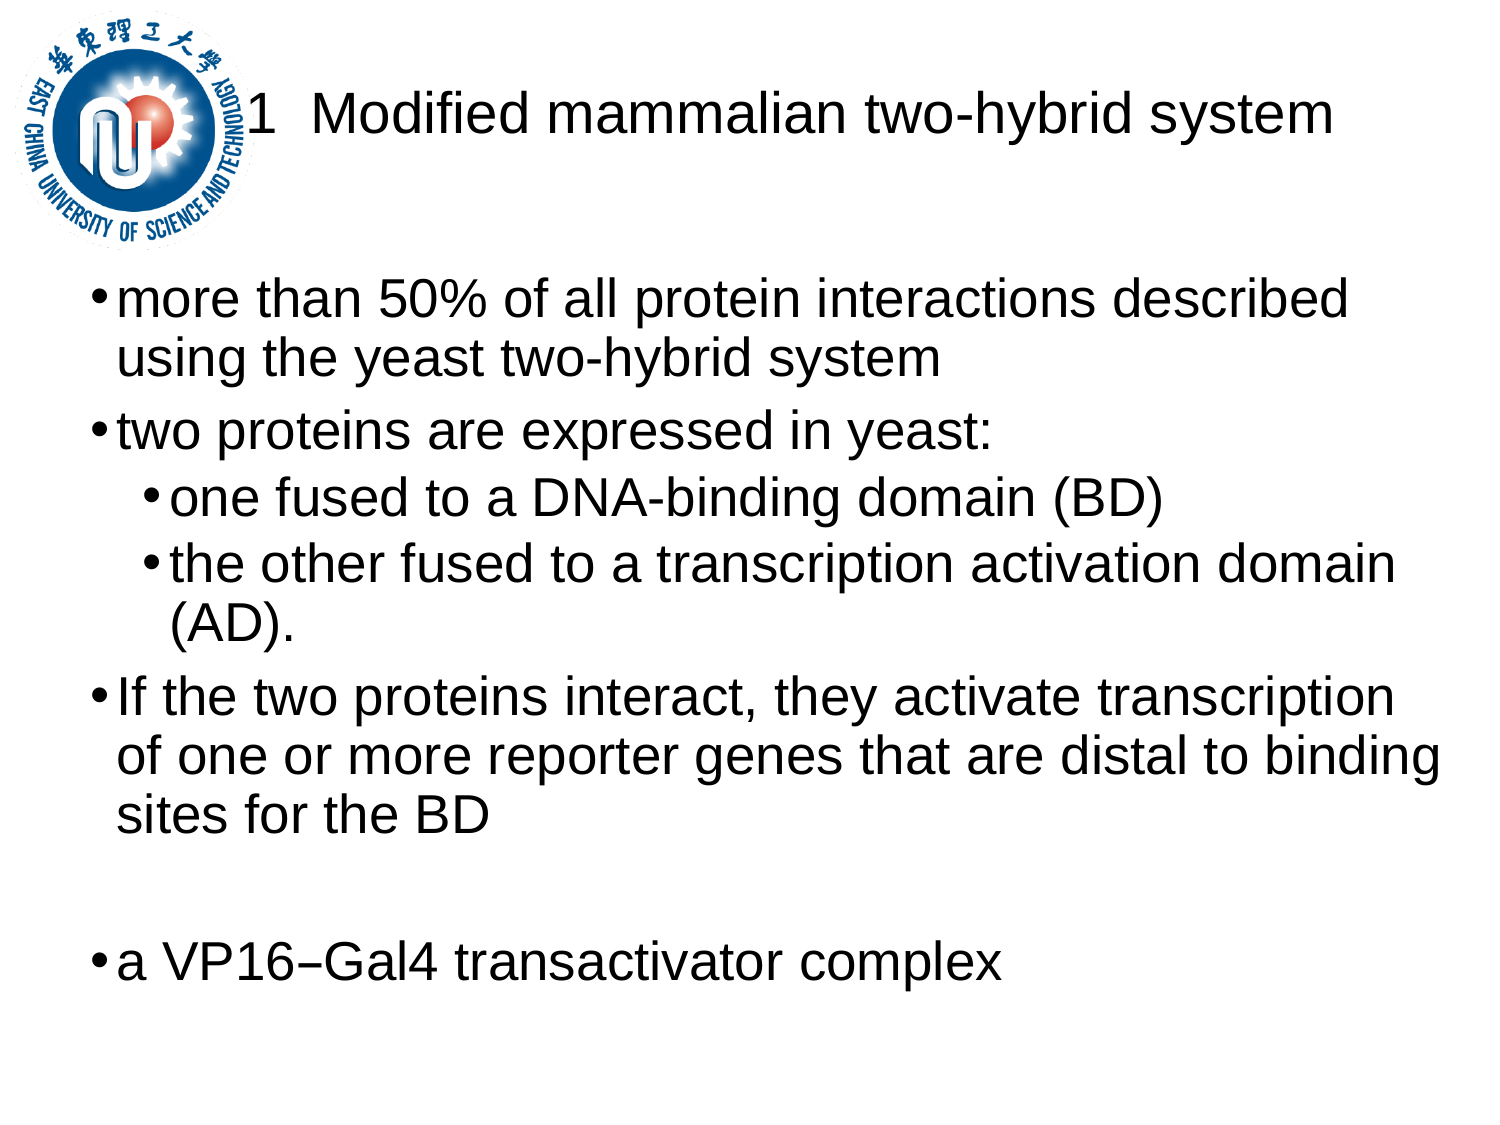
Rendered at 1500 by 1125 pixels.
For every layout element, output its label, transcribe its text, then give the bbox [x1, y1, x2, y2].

list more than 50% of all protein interactions described using the yeast two-hybrid system two proteins are expressed in yeast: one fused to a DNA-binding domain (BD) the other fused to a transcription activation domain (AD). If the two proteins interact, they activate transcription of one or more reporter genes that are distal to binding sites for the BD a VP16–Gal4 transactivator complex [75, 262, 1471, 1005]
title 1 Modified mammalian two-hybrid system [230, 45, 1495, 185]
picture [13, 9, 254, 250]
